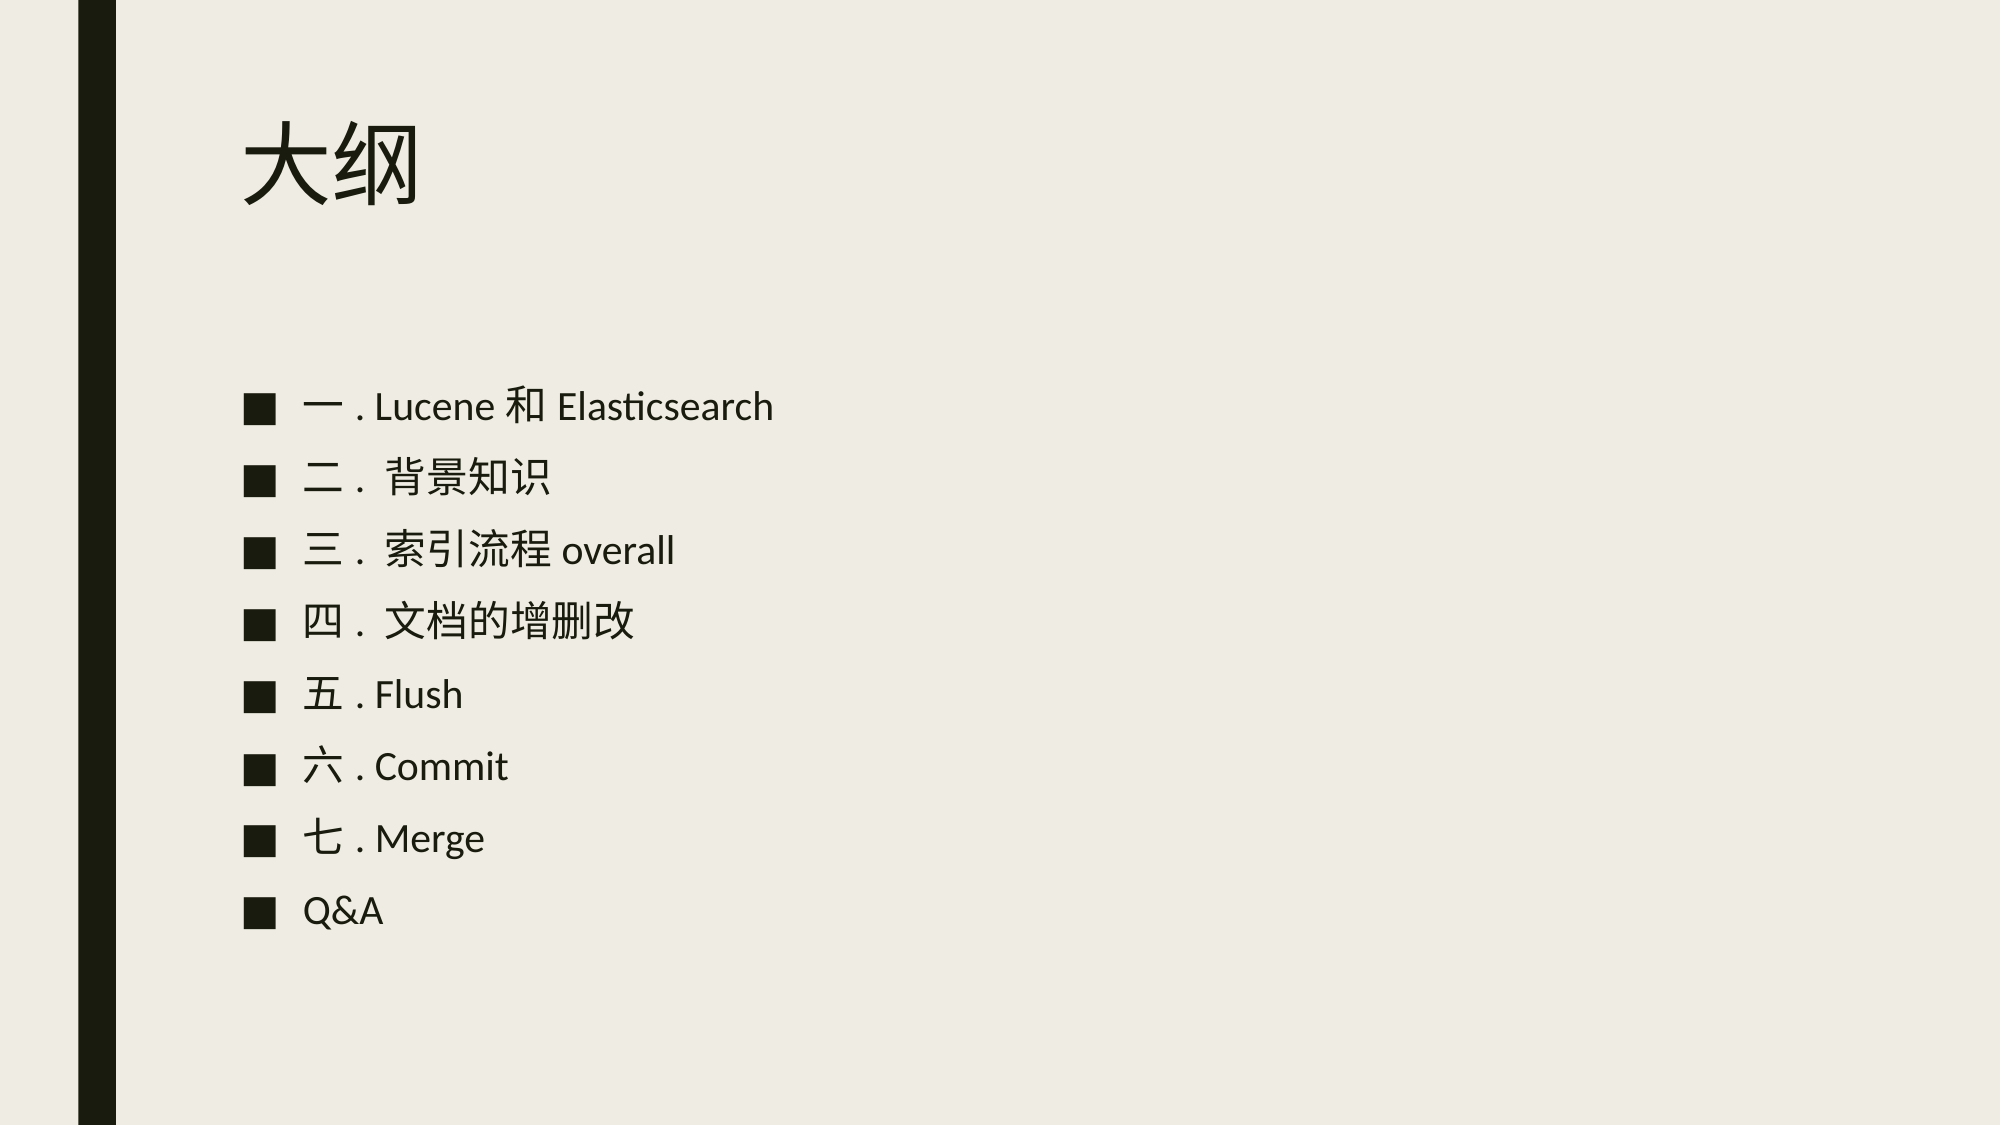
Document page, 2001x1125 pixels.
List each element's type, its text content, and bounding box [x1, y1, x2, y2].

title 大纲 [225, 112, 1800, 357]
list 一. Lucene和Elasticsearch 二. 背景知识 三. 索引流程overall 四. 文档的增删改 五. Flush 六. Commit 七. Merge Q&A [225, 375, 1800, 963]
